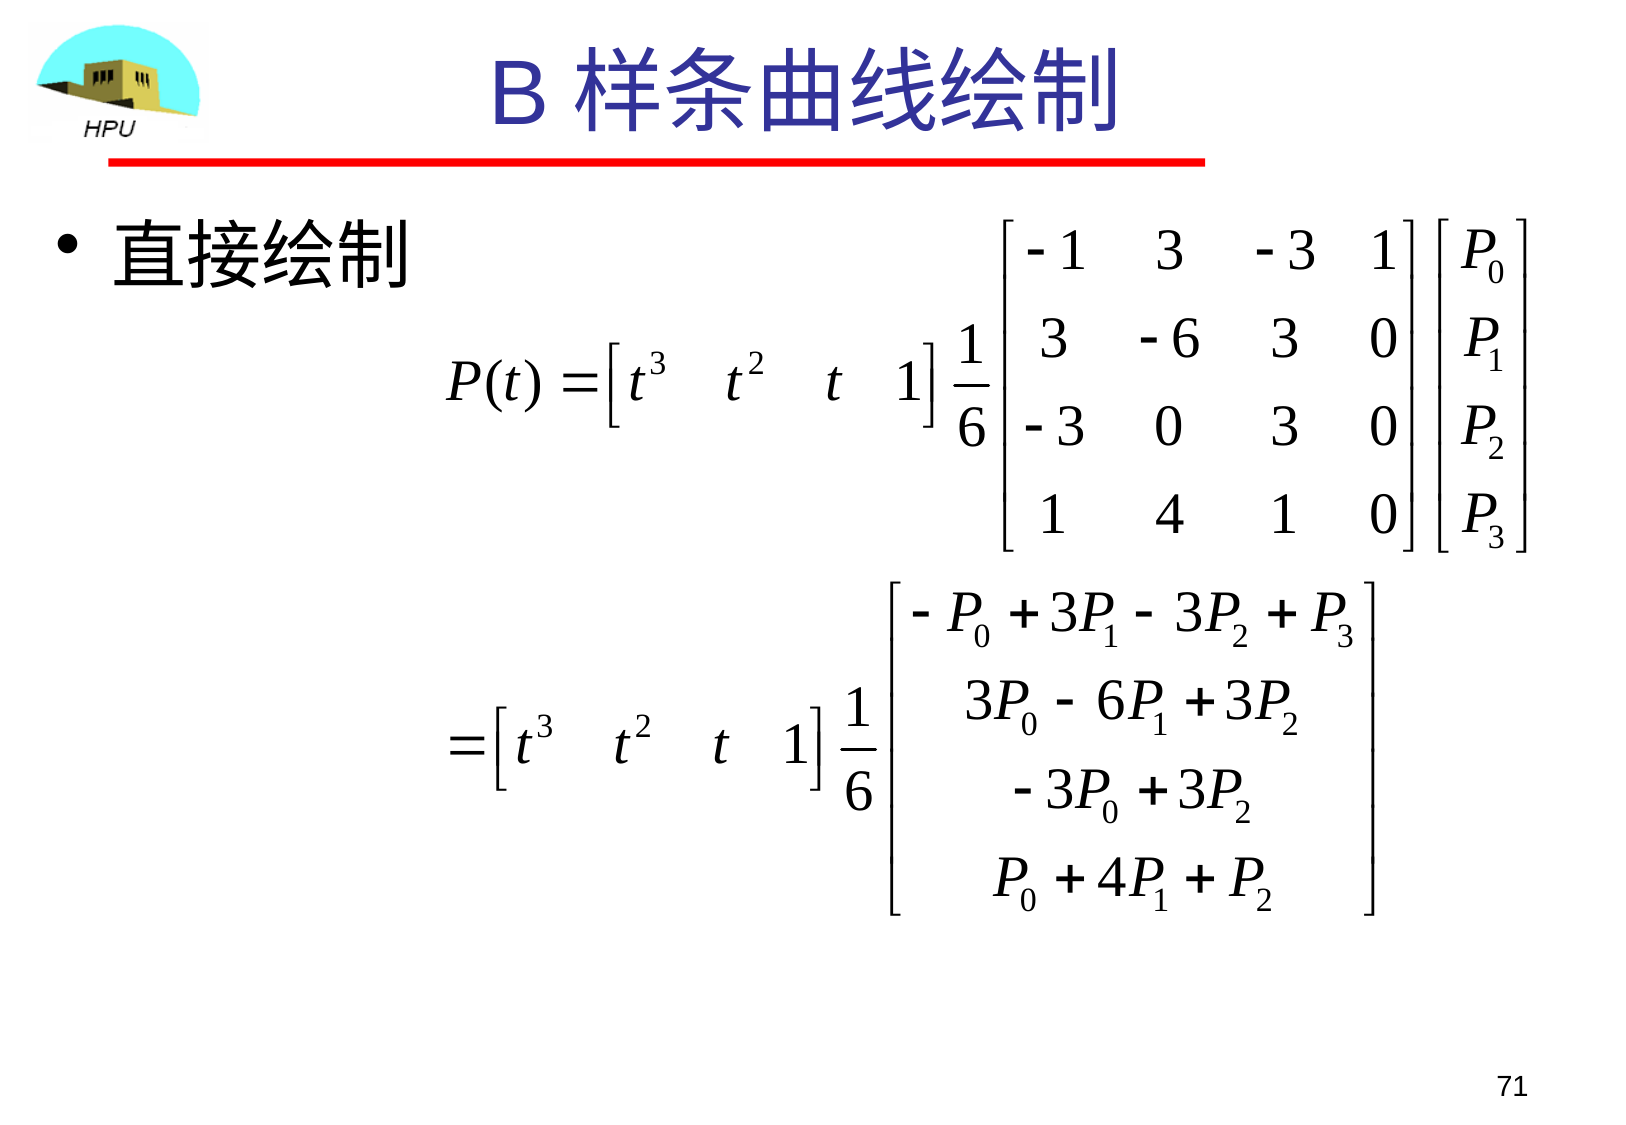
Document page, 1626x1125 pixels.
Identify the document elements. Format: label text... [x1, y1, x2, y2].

list 直接绘制 [40, 200, 1583, 1050]
title B样条曲线绘制 [27, 12, 1585, 163]
slide_number 71 [1164, 1059, 1544, 1113]
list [433, 206, 1550, 929]
